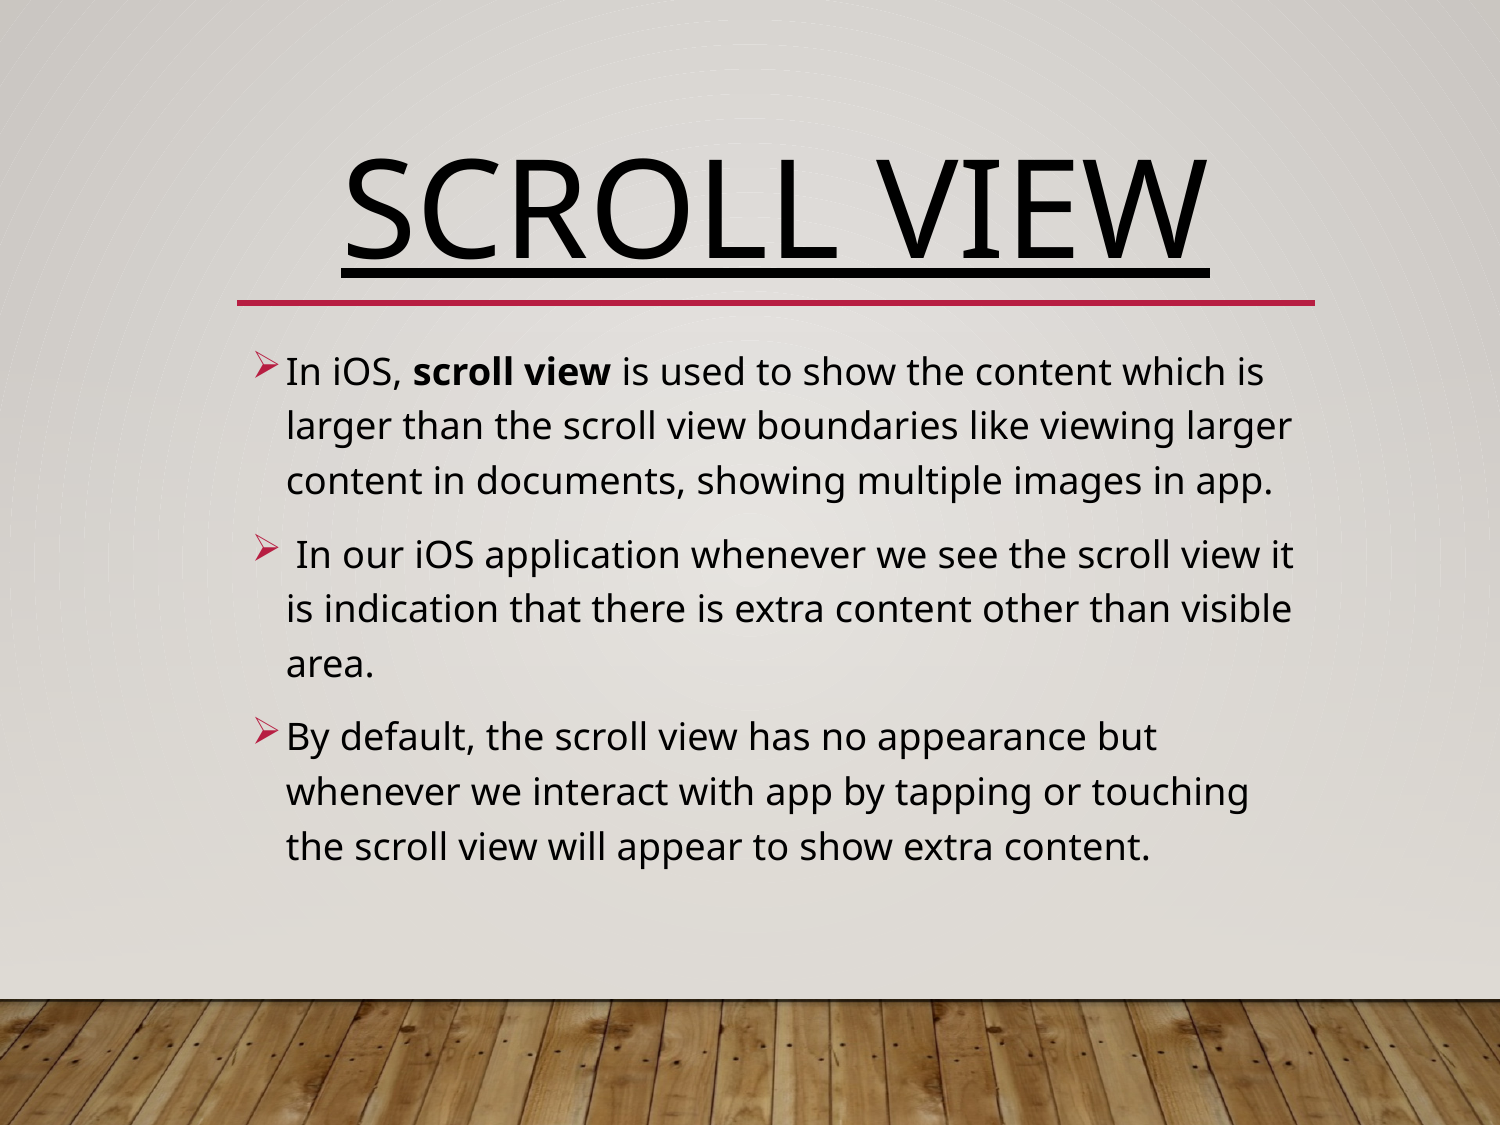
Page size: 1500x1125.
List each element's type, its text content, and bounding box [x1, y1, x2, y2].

picture [0, 999, 1500, 1125]
list In iOS, scroll view is used to show the content which is larger than the scroll view boundaries like viewing larger content in documents, showing multiple images in app. In our iOS application whenever we see the scroll view it is indication that there is extra content other than visible area. By default, the scroll view has no appearance but whenever we interact with app by tapping or touching the scroll view will appear to show extra content. [236, 330, 1315, 897]
title SCROLL VIEW [236, 131, 1315, 305]
